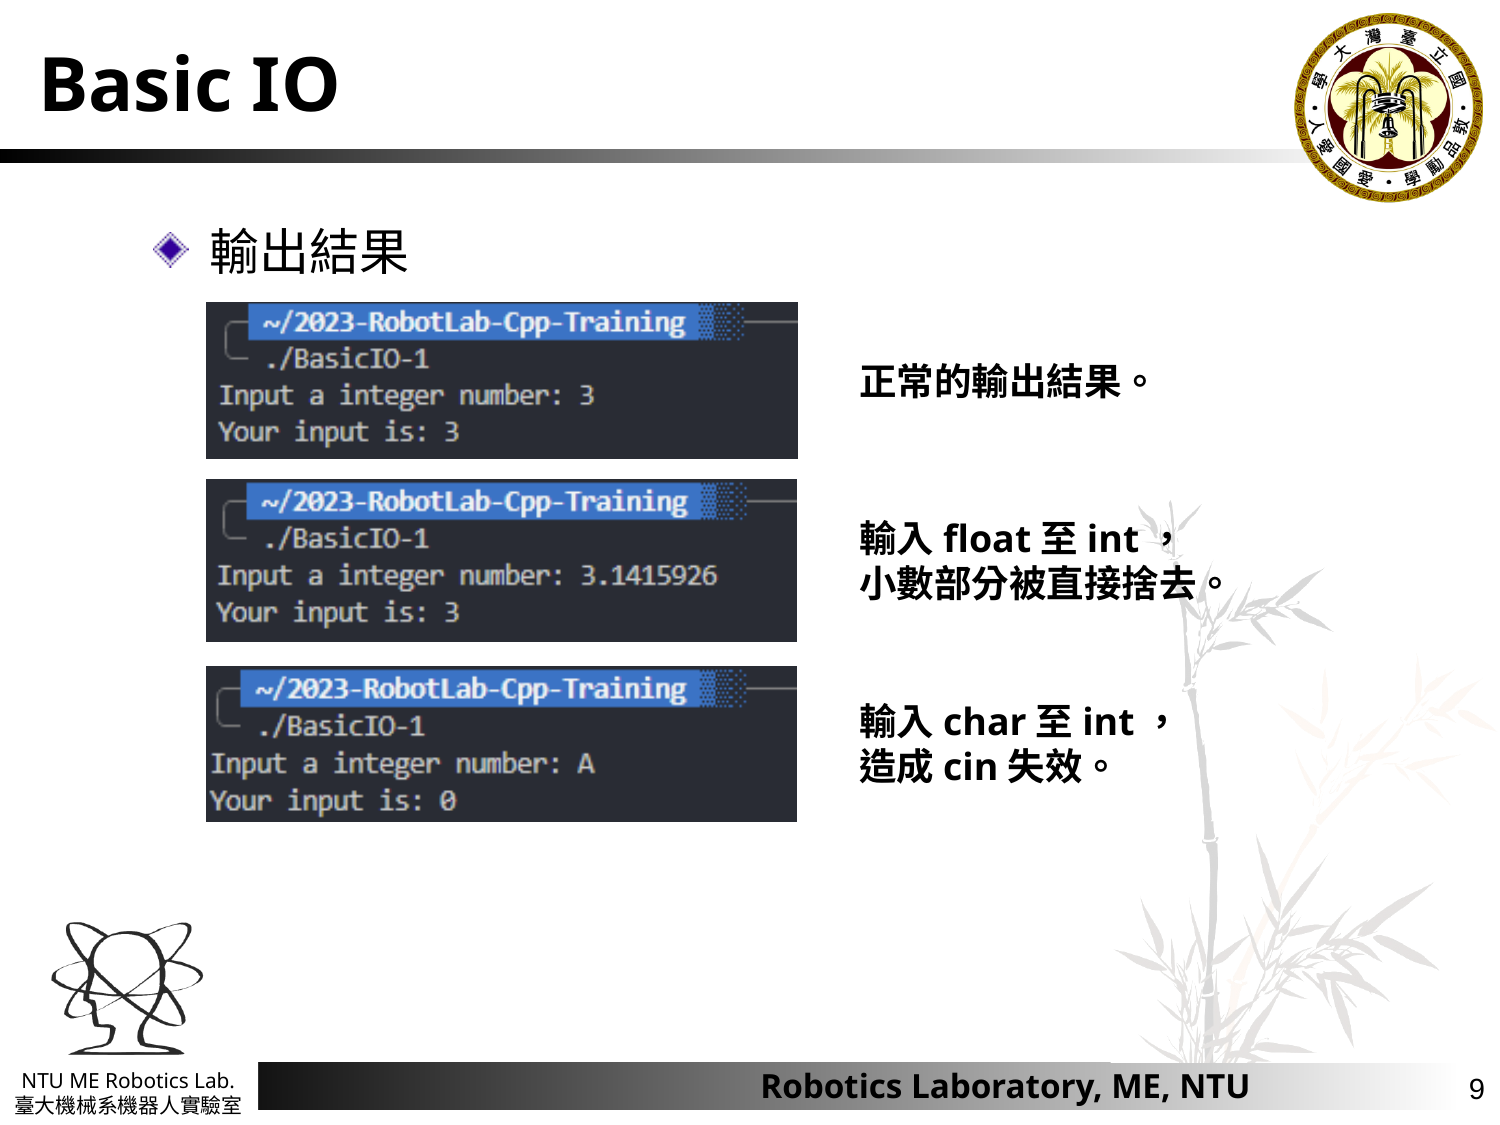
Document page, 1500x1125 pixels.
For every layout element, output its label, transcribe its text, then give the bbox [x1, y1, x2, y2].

list 輸出結果 [138, 212, 1397, 981]
title Basic IO [22, 12, 1206, 151]
picture [206, 479, 798, 643]
text_box 輸入float至int，小數部分被直接捨去。 [844, 507, 1222, 613]
text_box 輸入char至int，造成cin失效。 [844, 690, 1222, 796]
picture [206, 302, 798, 460]
picture [153, 232, 189, 268]
picture [51, 918, 205, 1060]
picture [1293, 13, 1483, 203]
text_box 正常的輸出結果。 [844, 350, 1222, 411]
slide_number 9 [1149, 1062, 1500, 1125]
picture [206, 665, 798, 822]
